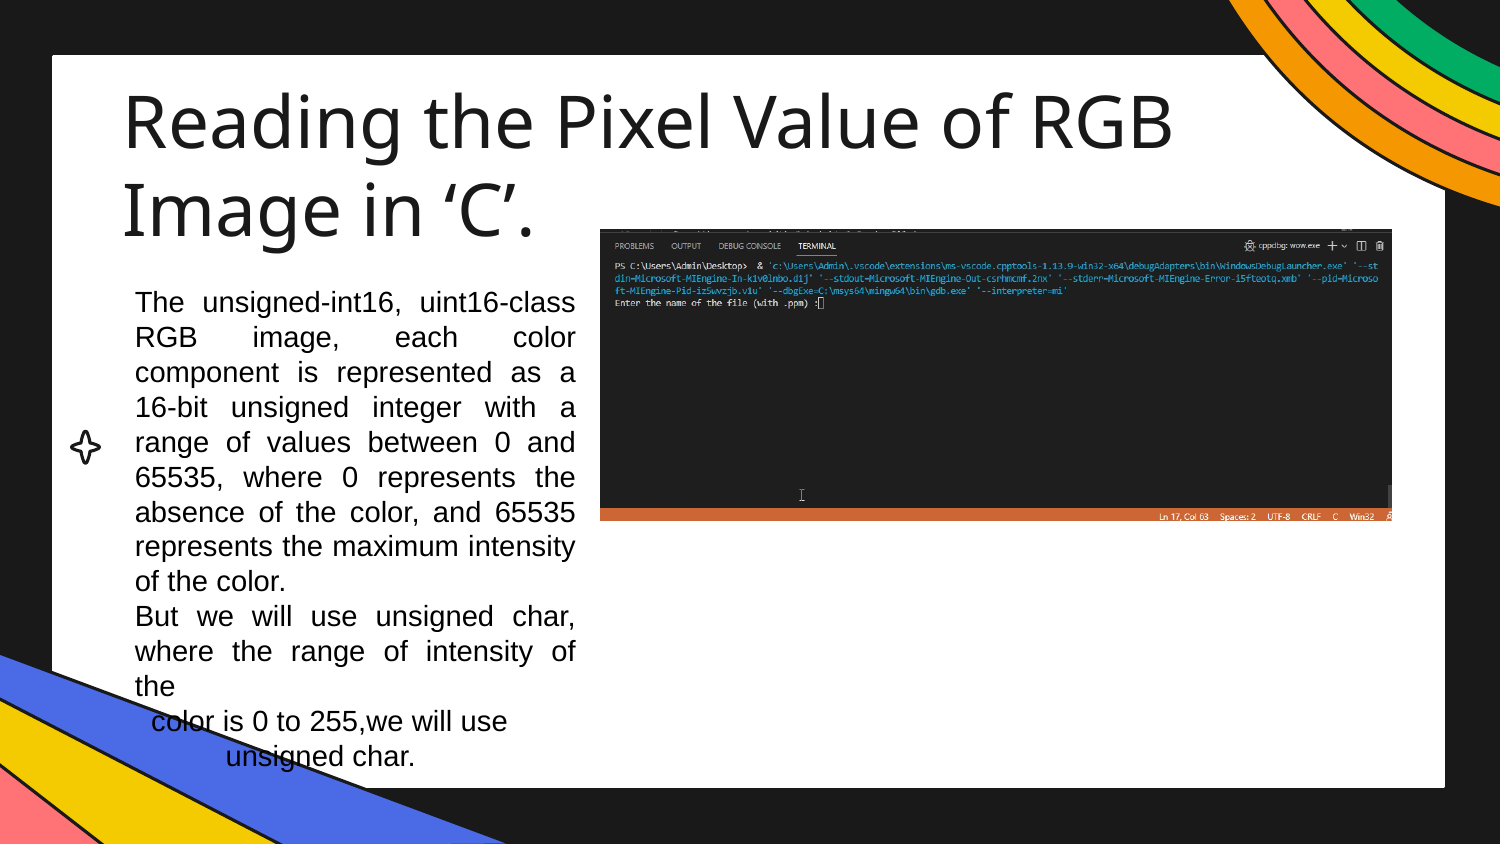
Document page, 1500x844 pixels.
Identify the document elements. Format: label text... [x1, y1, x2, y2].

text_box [599, 228, 1393, 522]
text_box The unsigned-int16, uint16-class RGB image, each color component is represented as a 16-bit unsigned integer with a range of values between 0 and 65535, where 0 represents the absence of the color, and 65535 represents the maximum intensity of the color. But we will use unsigned char, where the range of intensity of the color is 0 to 255,we will use unsigned char. [119, 268, 592, 446]
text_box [0, 600, 458, 844]
title Reading the Pixel Value of RGB Image in ‘C’. [107, 60, 1222, 155]
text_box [1228, 0, 1500, 309]
